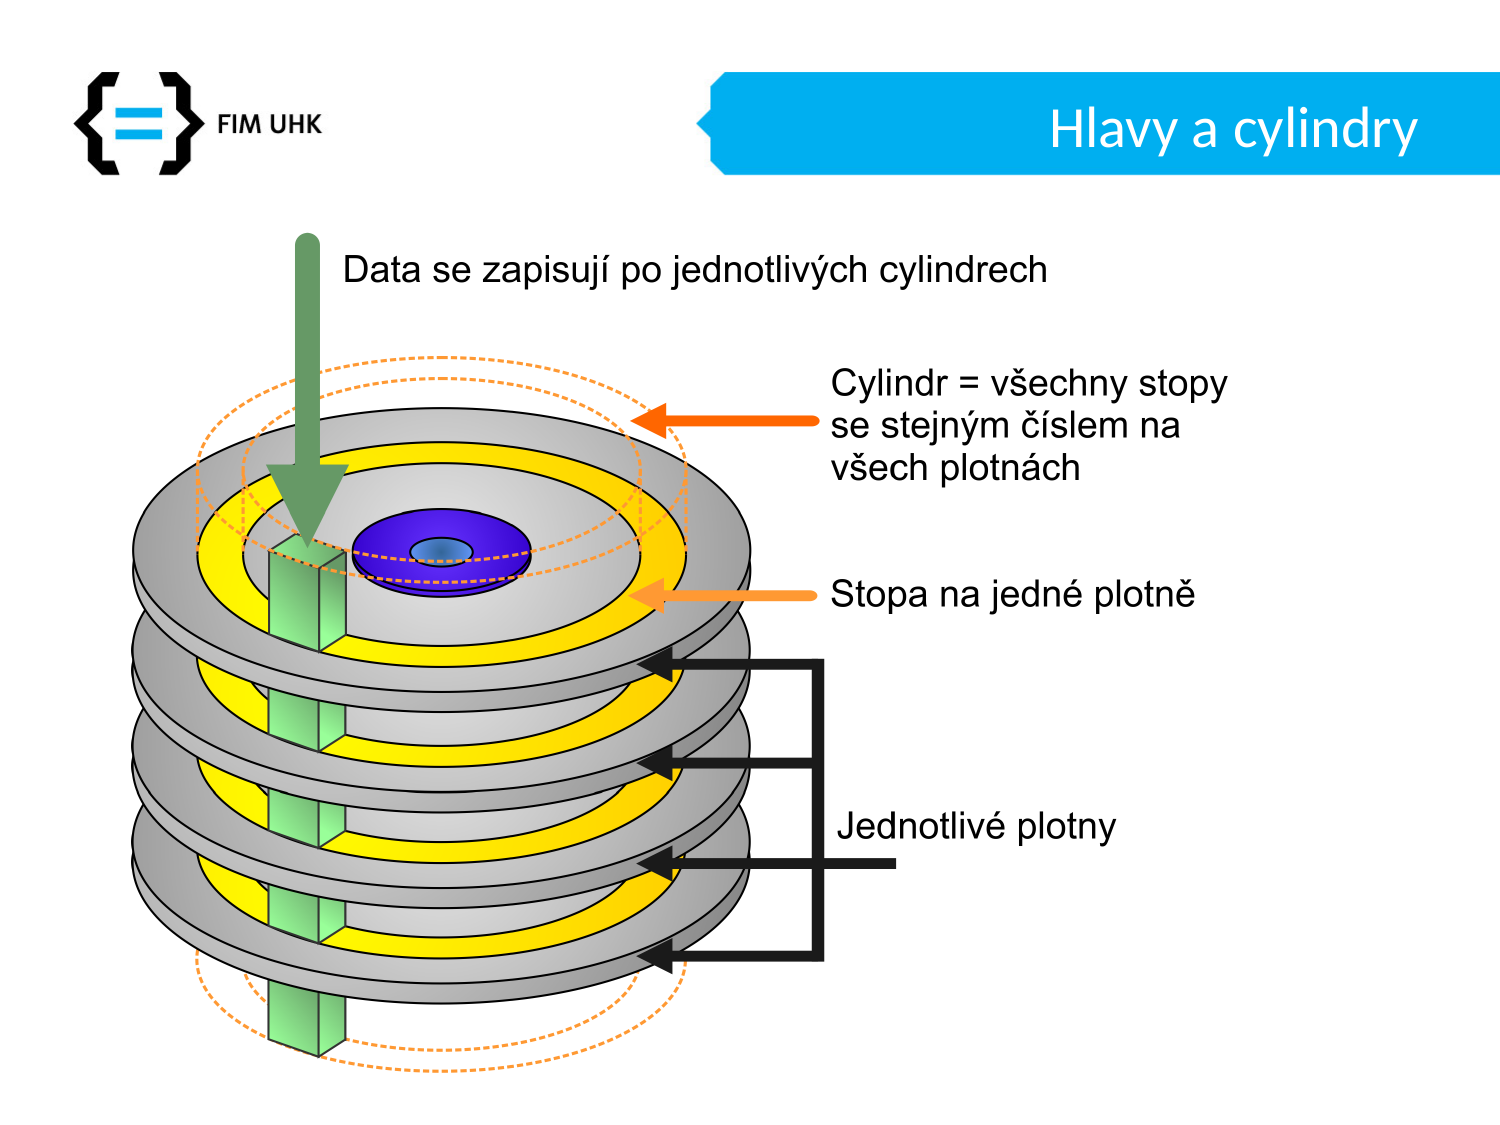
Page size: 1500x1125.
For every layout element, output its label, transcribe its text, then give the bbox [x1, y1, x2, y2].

title Hlavy a cylindry [766, 78, 1434, 169]
picture [0, 0, 1500, 1125]
